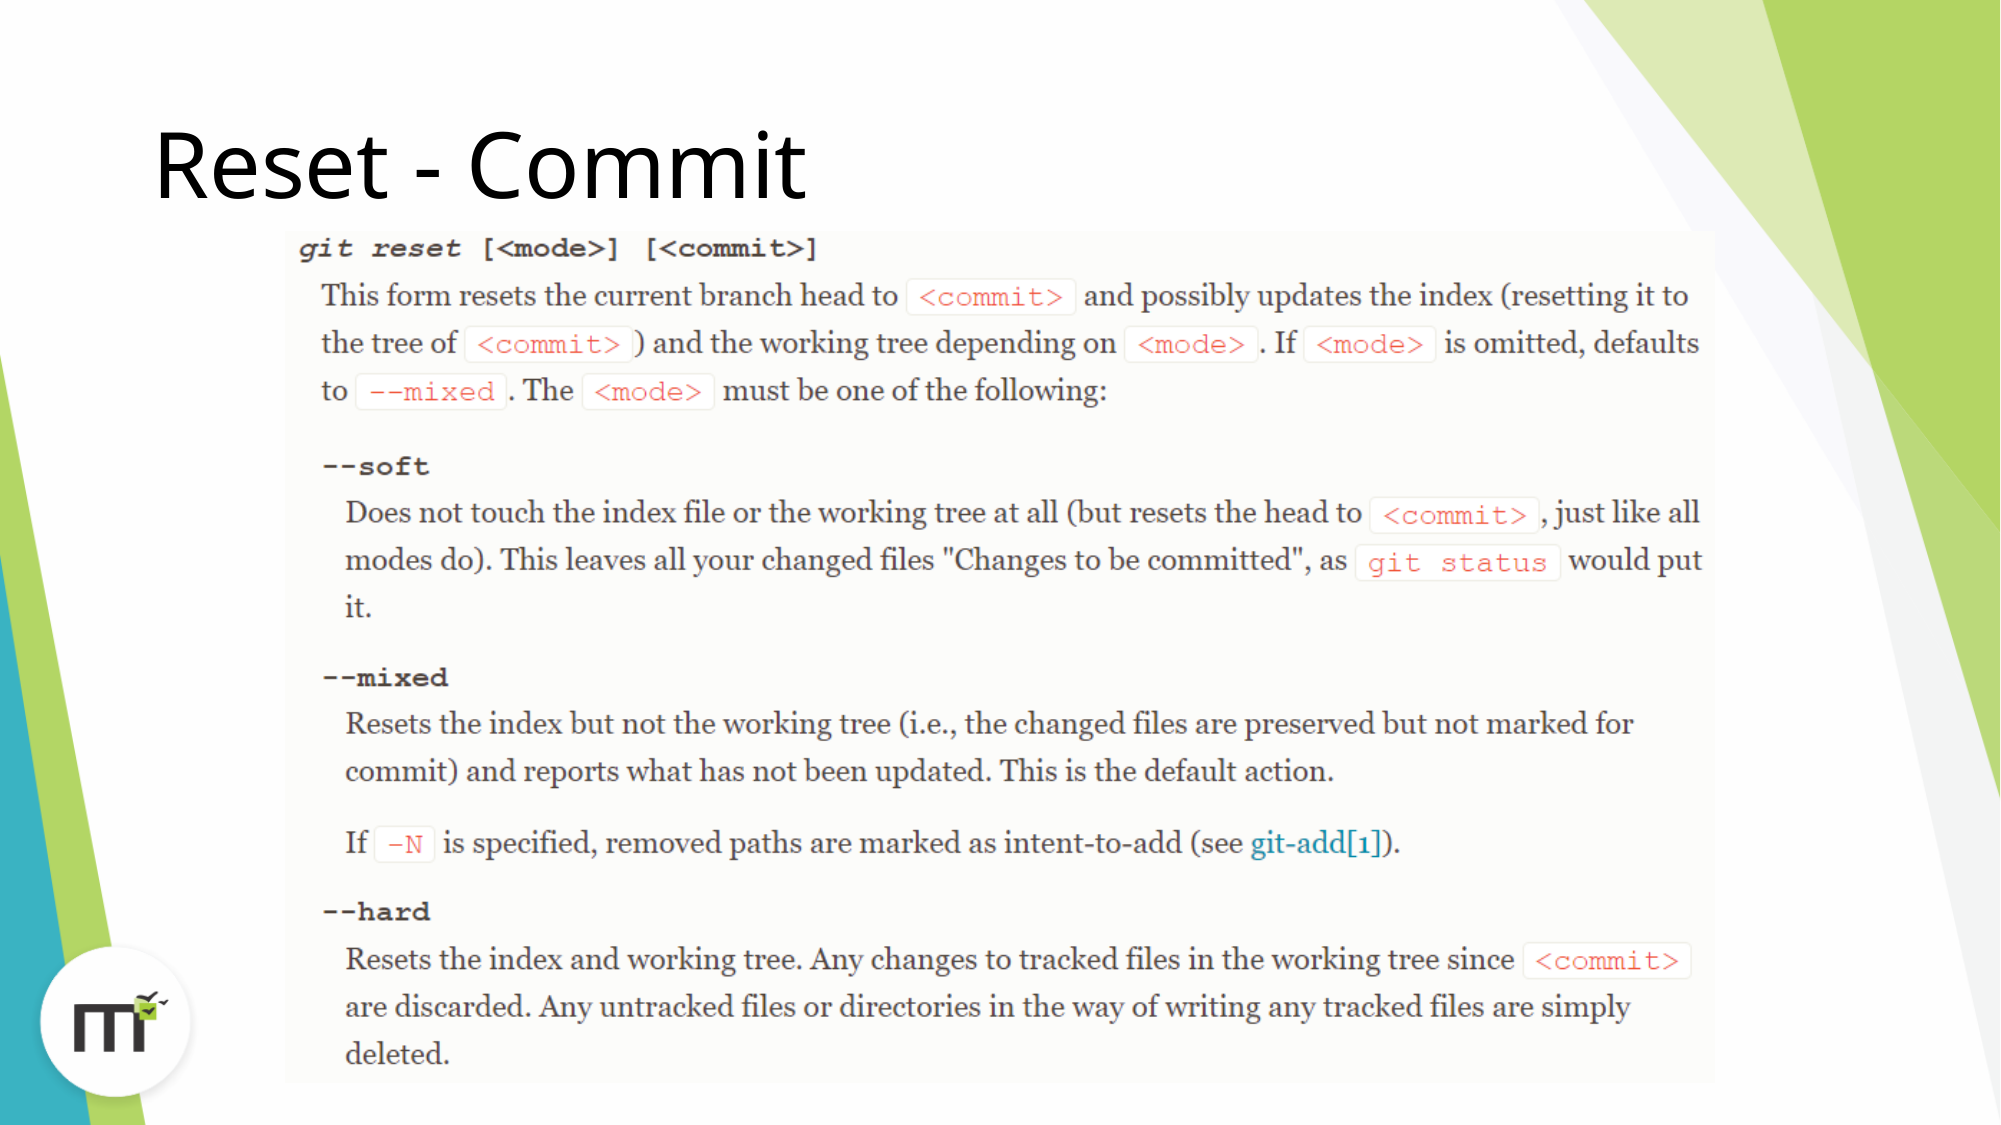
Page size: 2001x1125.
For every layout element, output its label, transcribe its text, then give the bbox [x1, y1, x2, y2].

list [285, 231, 1715, 1083]
title Reset - Commit [137, 59, 1863, 278]
picture [0, 0, 2001, 1125]
